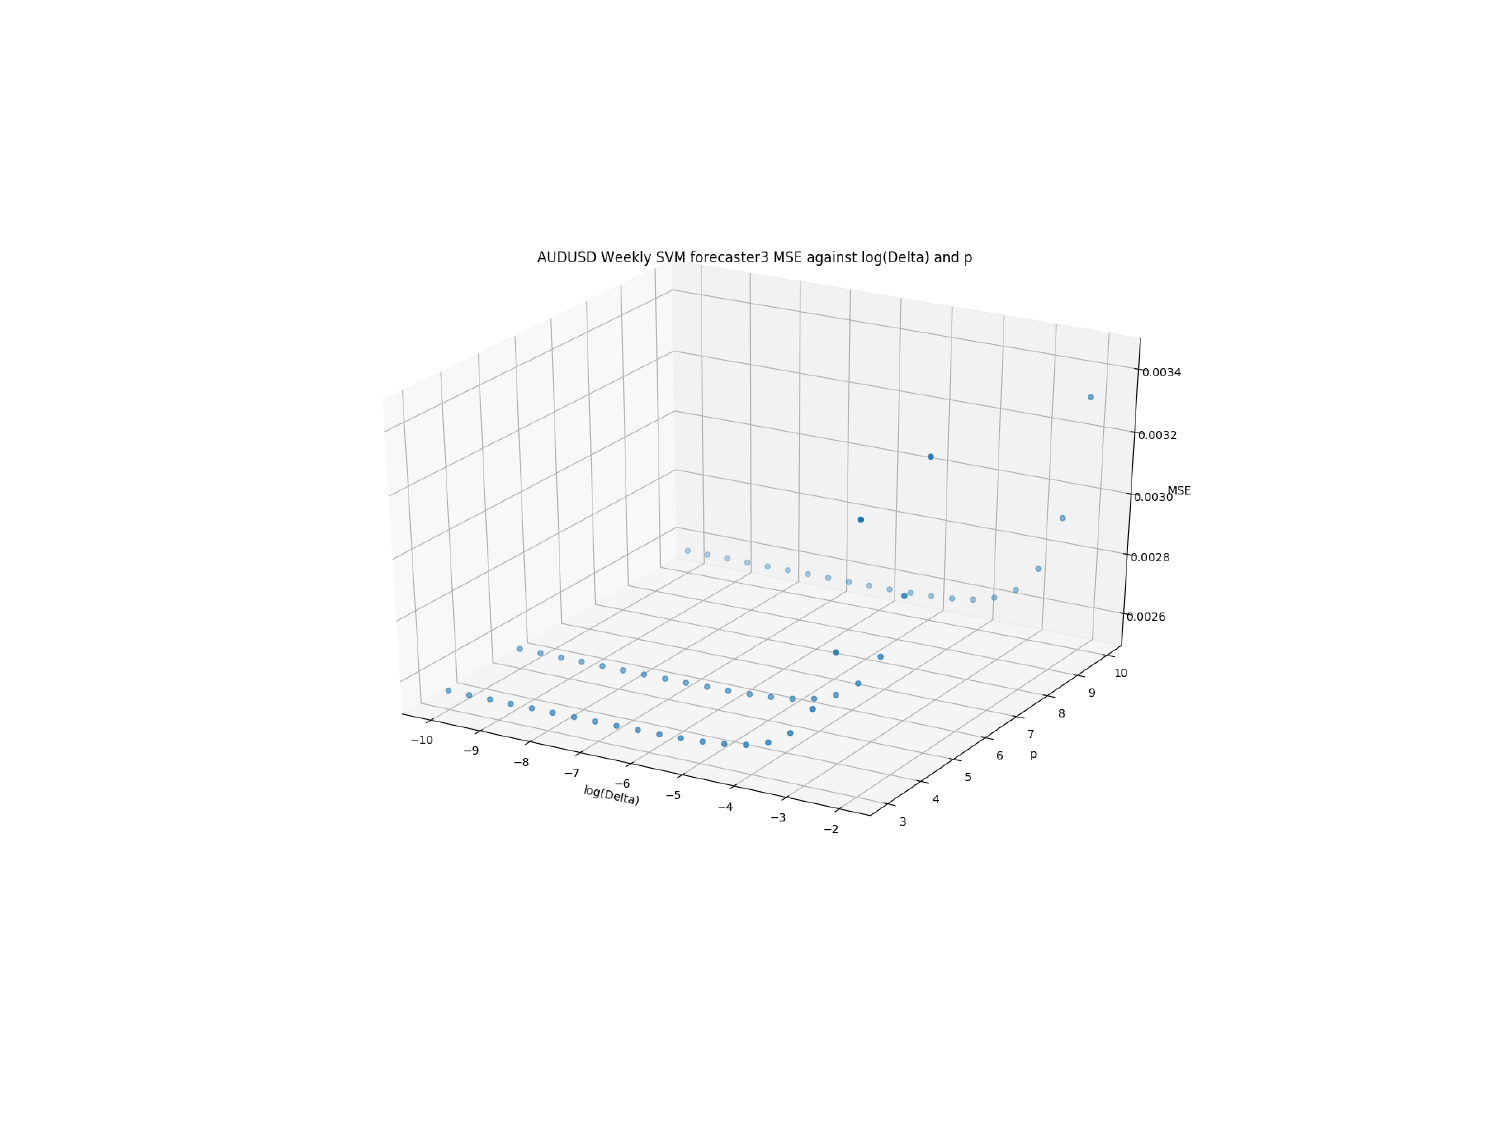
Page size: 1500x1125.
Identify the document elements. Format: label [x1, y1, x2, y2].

picture [119, 119, 1358, 946]
